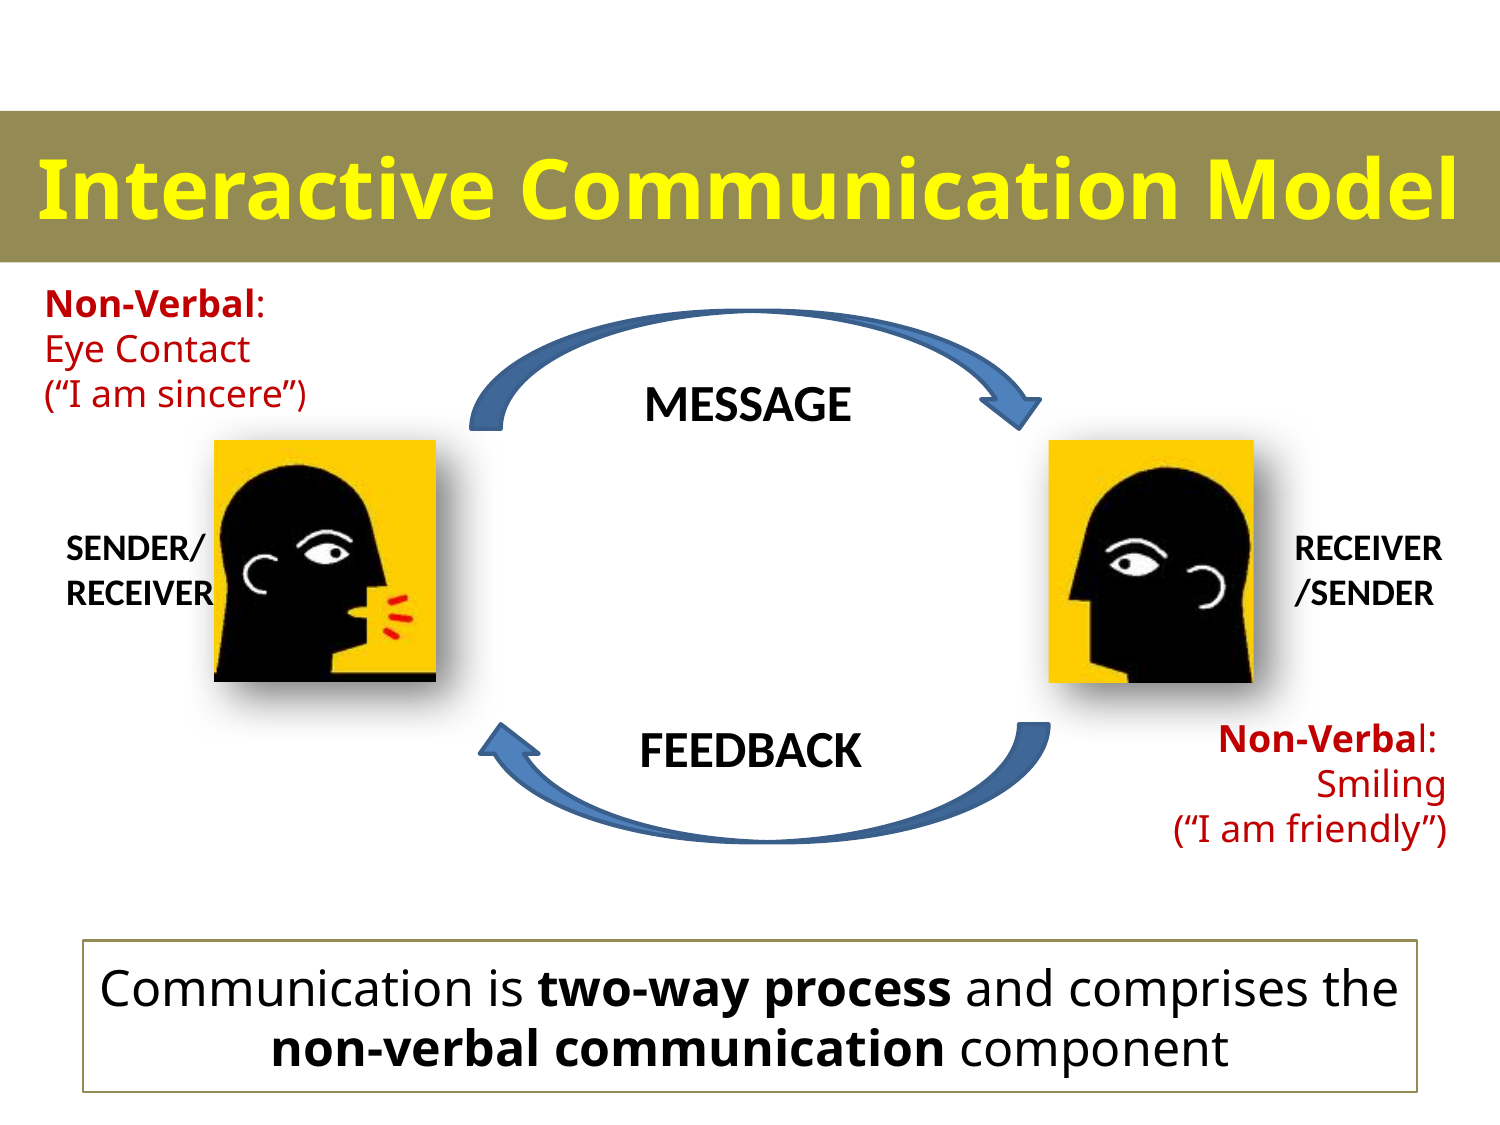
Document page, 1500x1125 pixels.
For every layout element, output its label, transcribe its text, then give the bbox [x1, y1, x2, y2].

text_box Non-Verbal: Smiling (“I am friendly”) [1158, 707, 1462, 858]
text_box RECEIVER /SENDER [1279, 515, 1458, 620]
text_box SENDER/ RECEIVER [51, 515, 208, 620]
text_box Interactive Communication Model [0, 110, 1500, 263]
title Communication is two-way process and comprises the non-verbal communication component [82, 940, 1418, 1093]
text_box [213, 310, 1254, 843]
text_box Non-Verbal: Eye Contact (“I am sincere”) [29, 272, 323, 423]
